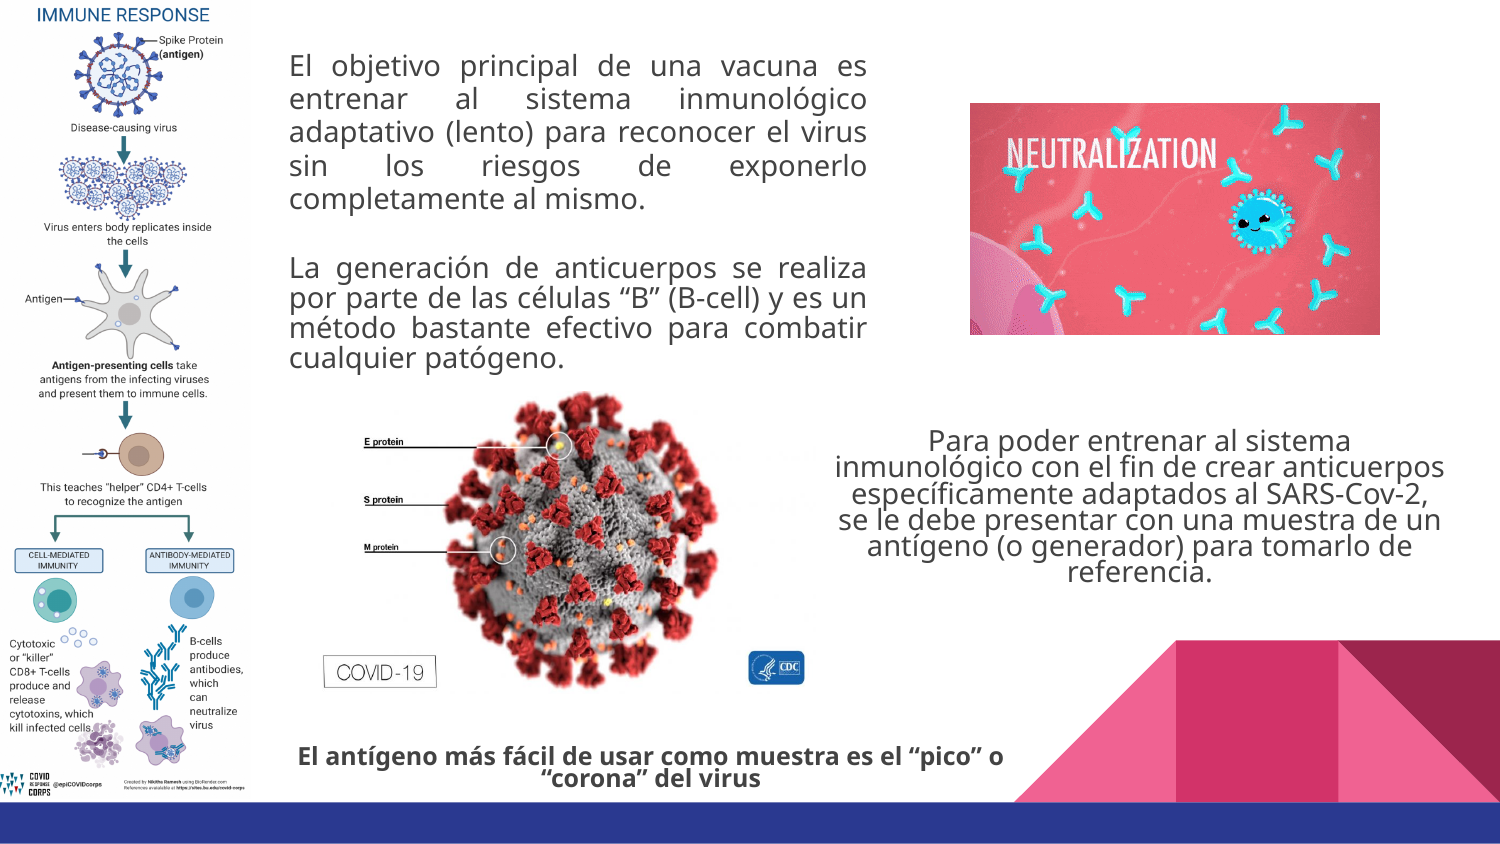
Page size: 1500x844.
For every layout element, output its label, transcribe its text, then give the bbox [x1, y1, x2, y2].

list El antígeno más fácil de usar como muestra es el “pico” o “corona” del virus [281, 732, 1022, 800]
picture [309, 391, 816, 694]
list Para poder entrenar al sistema inmunológico con el fin de crear anticuerpos específicamente adaptados al SARS-Cov-2, se le debe presentar con una muestra de un antígeno (o generador) para tomarlo de referencia. [820, 415, 1462, 621]
list La generación de anticuerpos se realiza por parte de las células “B” (B-cell) y es un método bastante efectivo para combatir cualquier patógeno. [274, 240, 884, 392]
list El objetivo principal de una vacuna es entrenar al sistema inmunológico adaptativo (lento) para reconocer el virus sin los riesgos de exponerlo completamente al mismo. [274, 35, 884, 240]
picture [0, 0, 252, 800]
picture [970, 103, 1381, 335]
